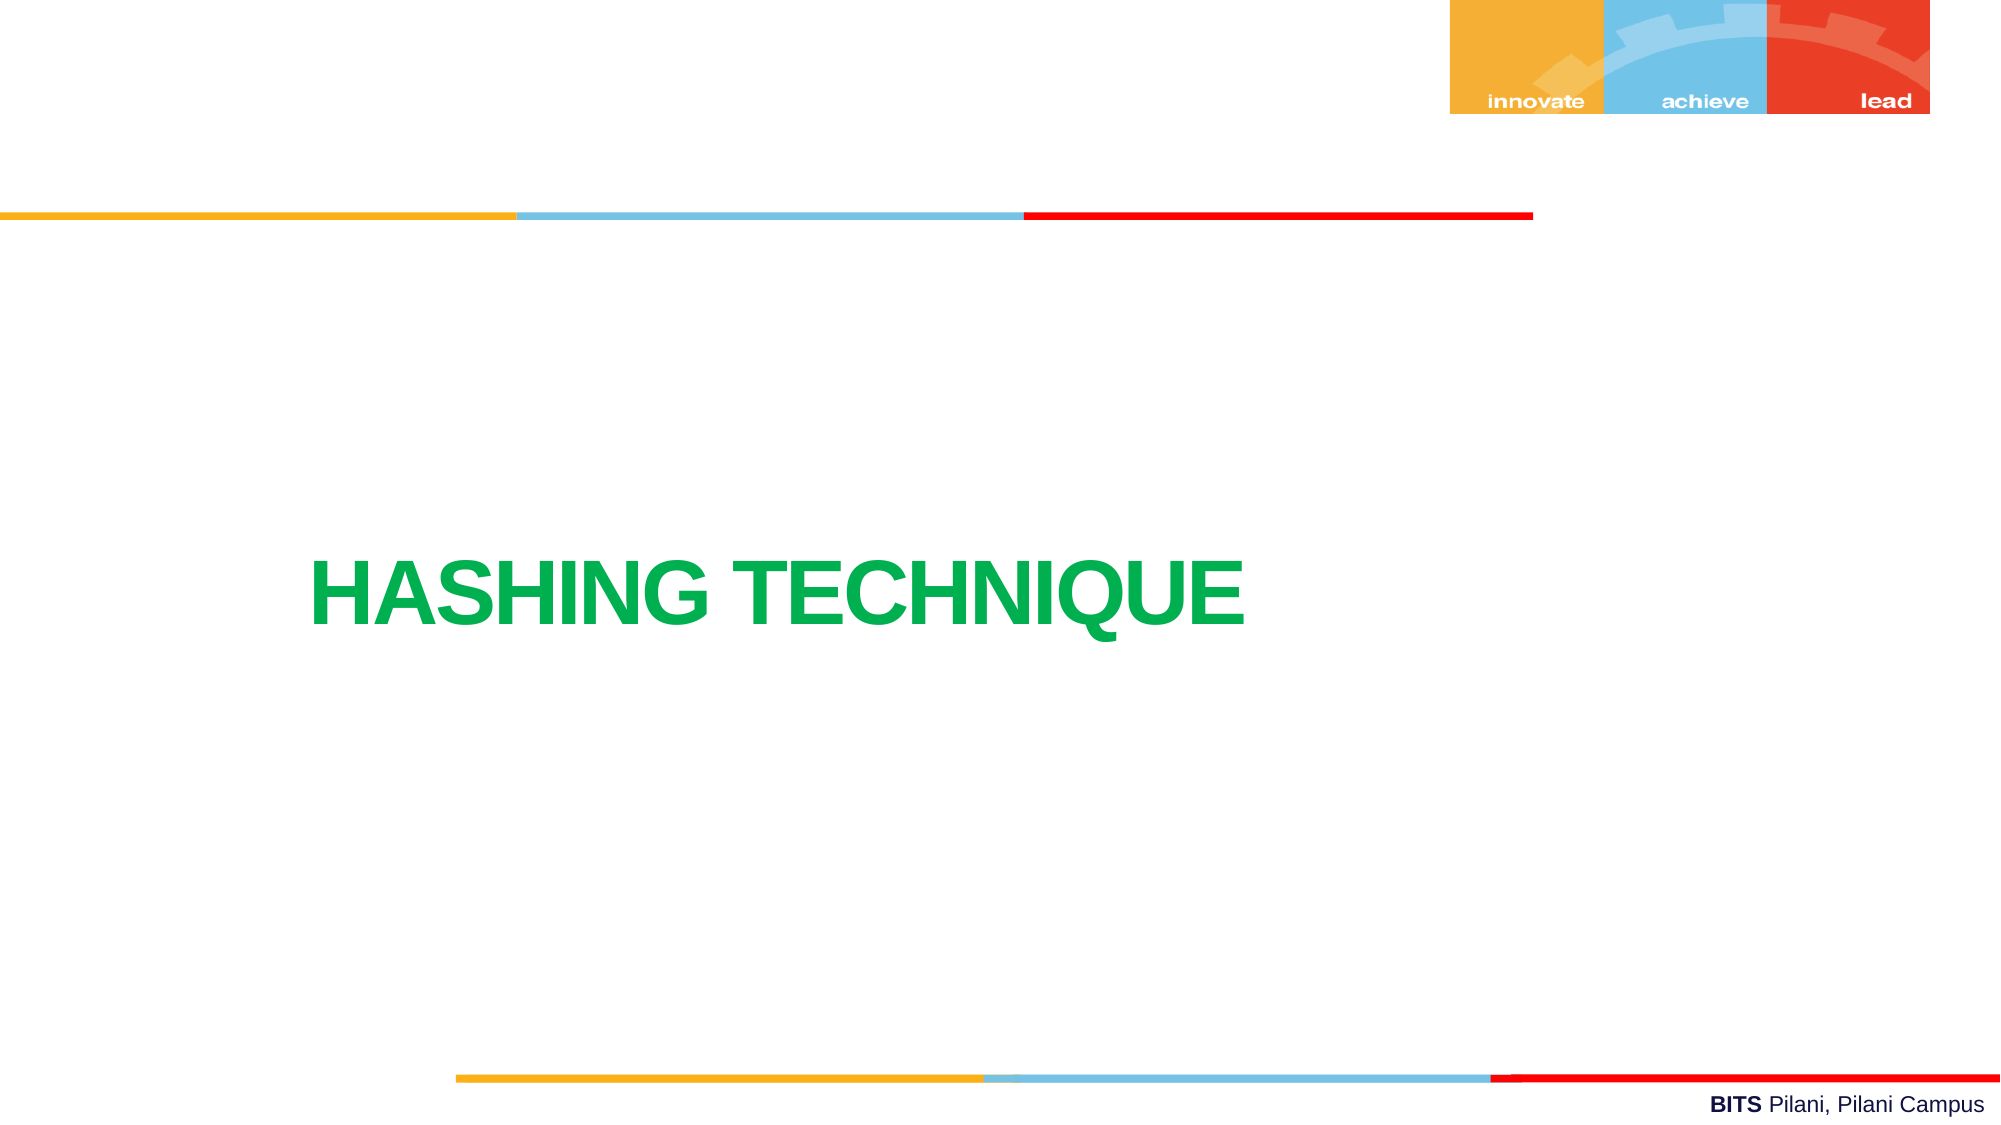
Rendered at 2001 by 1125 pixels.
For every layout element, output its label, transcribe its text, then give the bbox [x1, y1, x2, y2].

picture [1449, 0, 1930, 114]
list HASHING TECHNIQUE [293, 511, 1678, 699]
